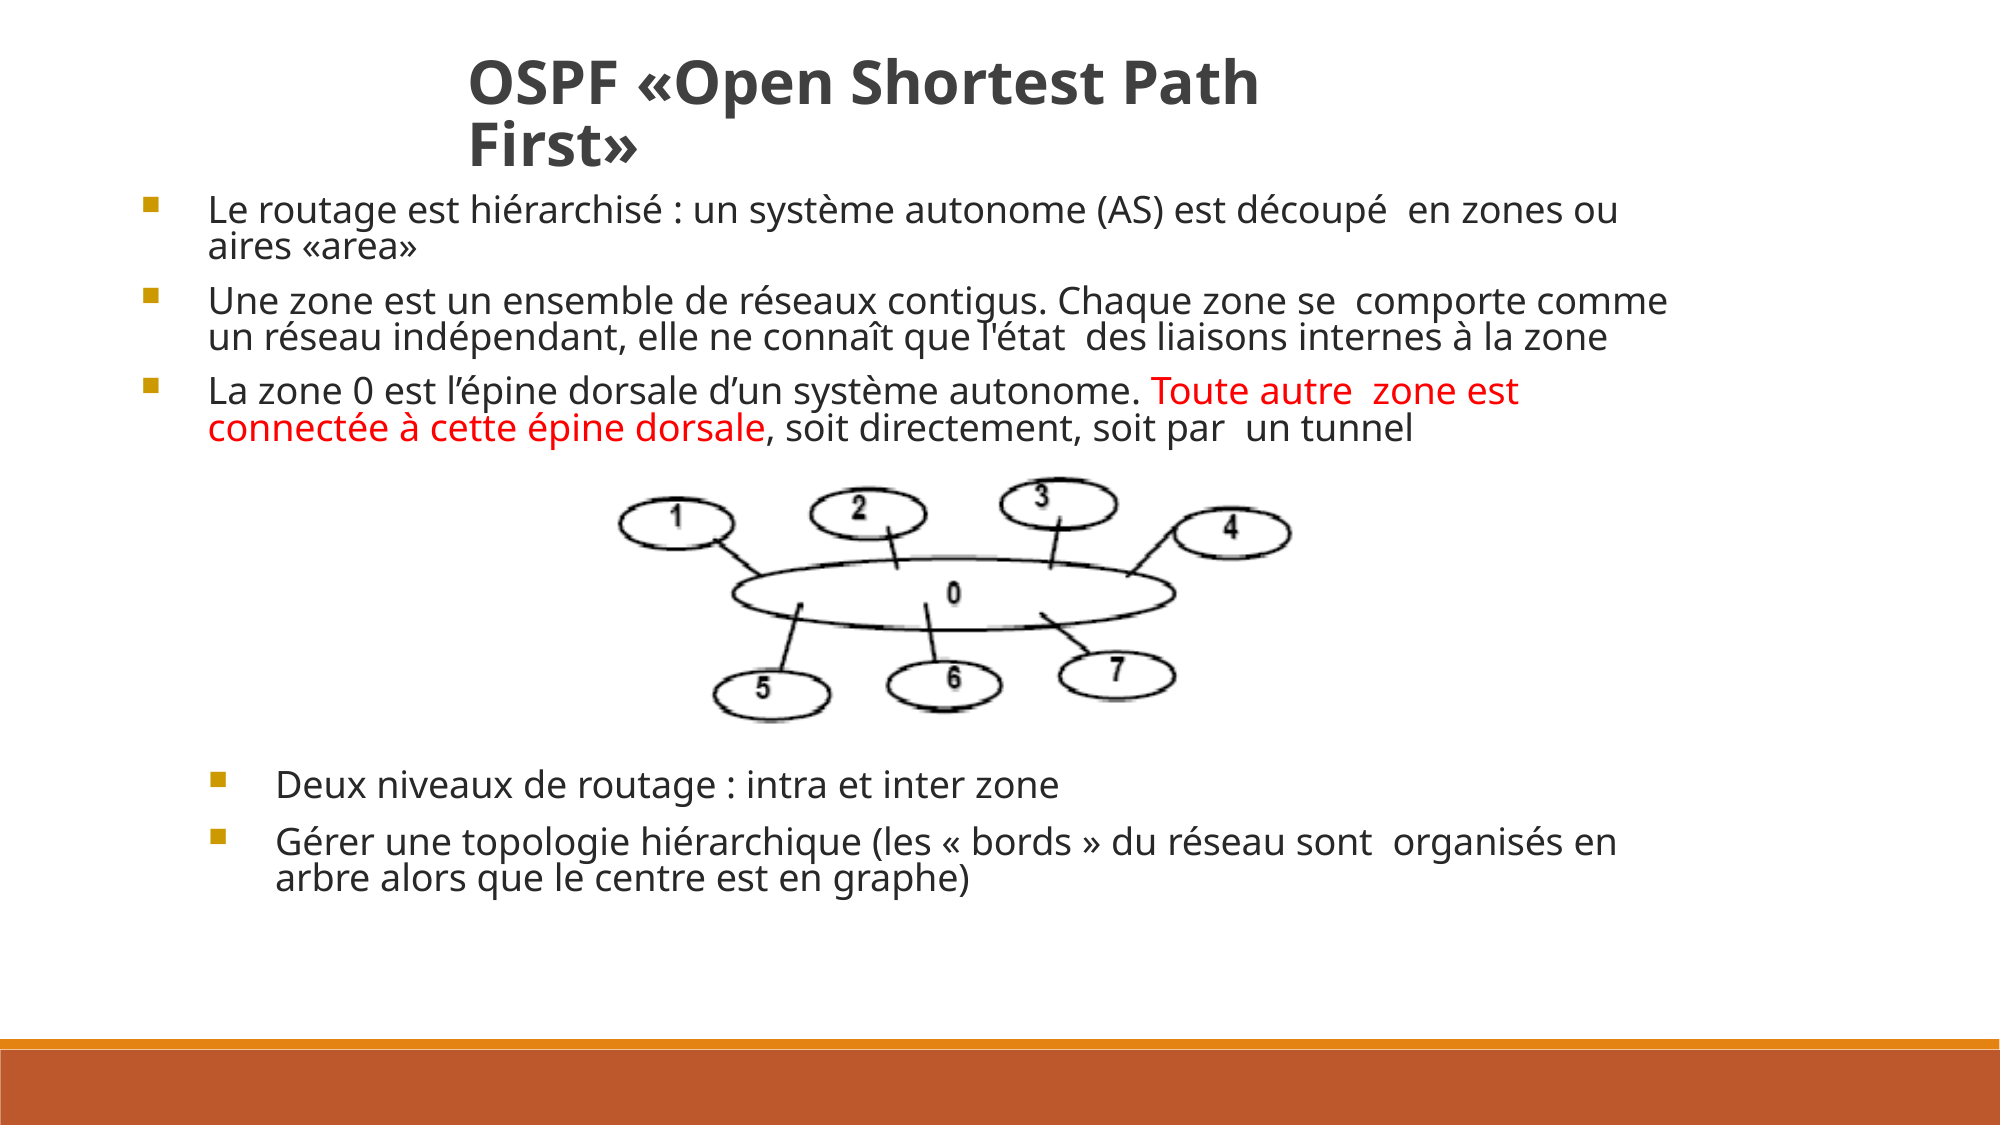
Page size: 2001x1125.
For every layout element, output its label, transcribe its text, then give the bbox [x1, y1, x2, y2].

text_box OSPF «Open Shortest Path First» [465, 53, 1384, 179]
picture [605, 465, 1301, 732]
text_box Deux niveaux de routage : intra et inter zone Gérer une topologie hiérarchique (les « bords » du réseau sont organisés en arbre alors que le centre est en graphe) [206, 747, 1700, 900]
text_box Le routage est hiérarchisé : un système autonome (AS) est découpé en zones ou aires «area» Une zone est un ensemble de réseaux contigus. Chaque zone se comporte comme un réseau indépendant, elle ne connaît que l'état des liaisons internes à la zone La zone 0 est l’épine dorsale d’un système autonome. Toute autre zone est connectée à cette épine dorsale, soit directement, soit par un tunnel [139, 183, 1700, 449]
